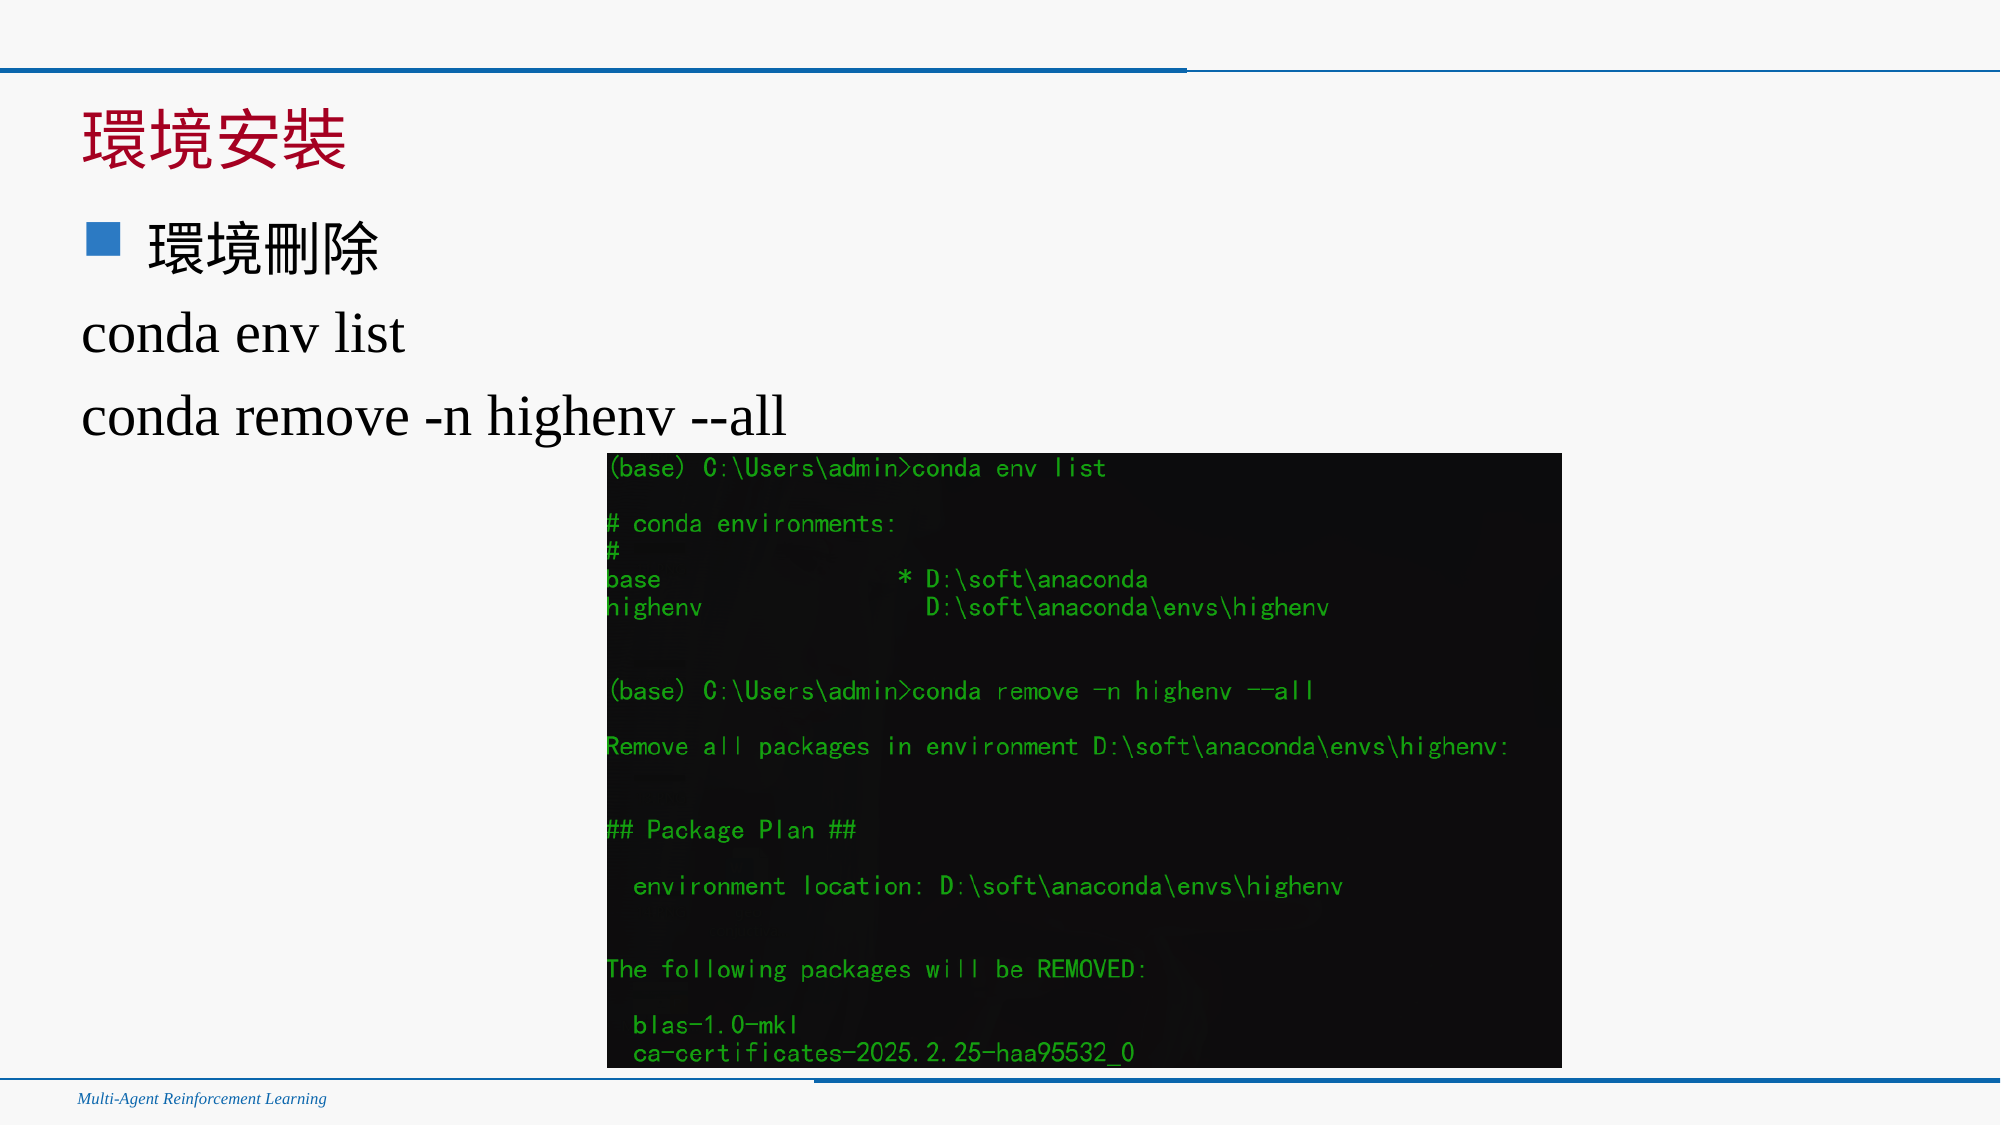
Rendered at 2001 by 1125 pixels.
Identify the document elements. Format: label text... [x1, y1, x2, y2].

slide_number [1890, 1078, 1974, 1111]
picture [607, 453, 1562, 1068]
list 環境刪除 conda env list conda remove -n highenv --all [66, 204, 1931, 1051]
list 環境安裝 [66, 97, 1931, 178]
